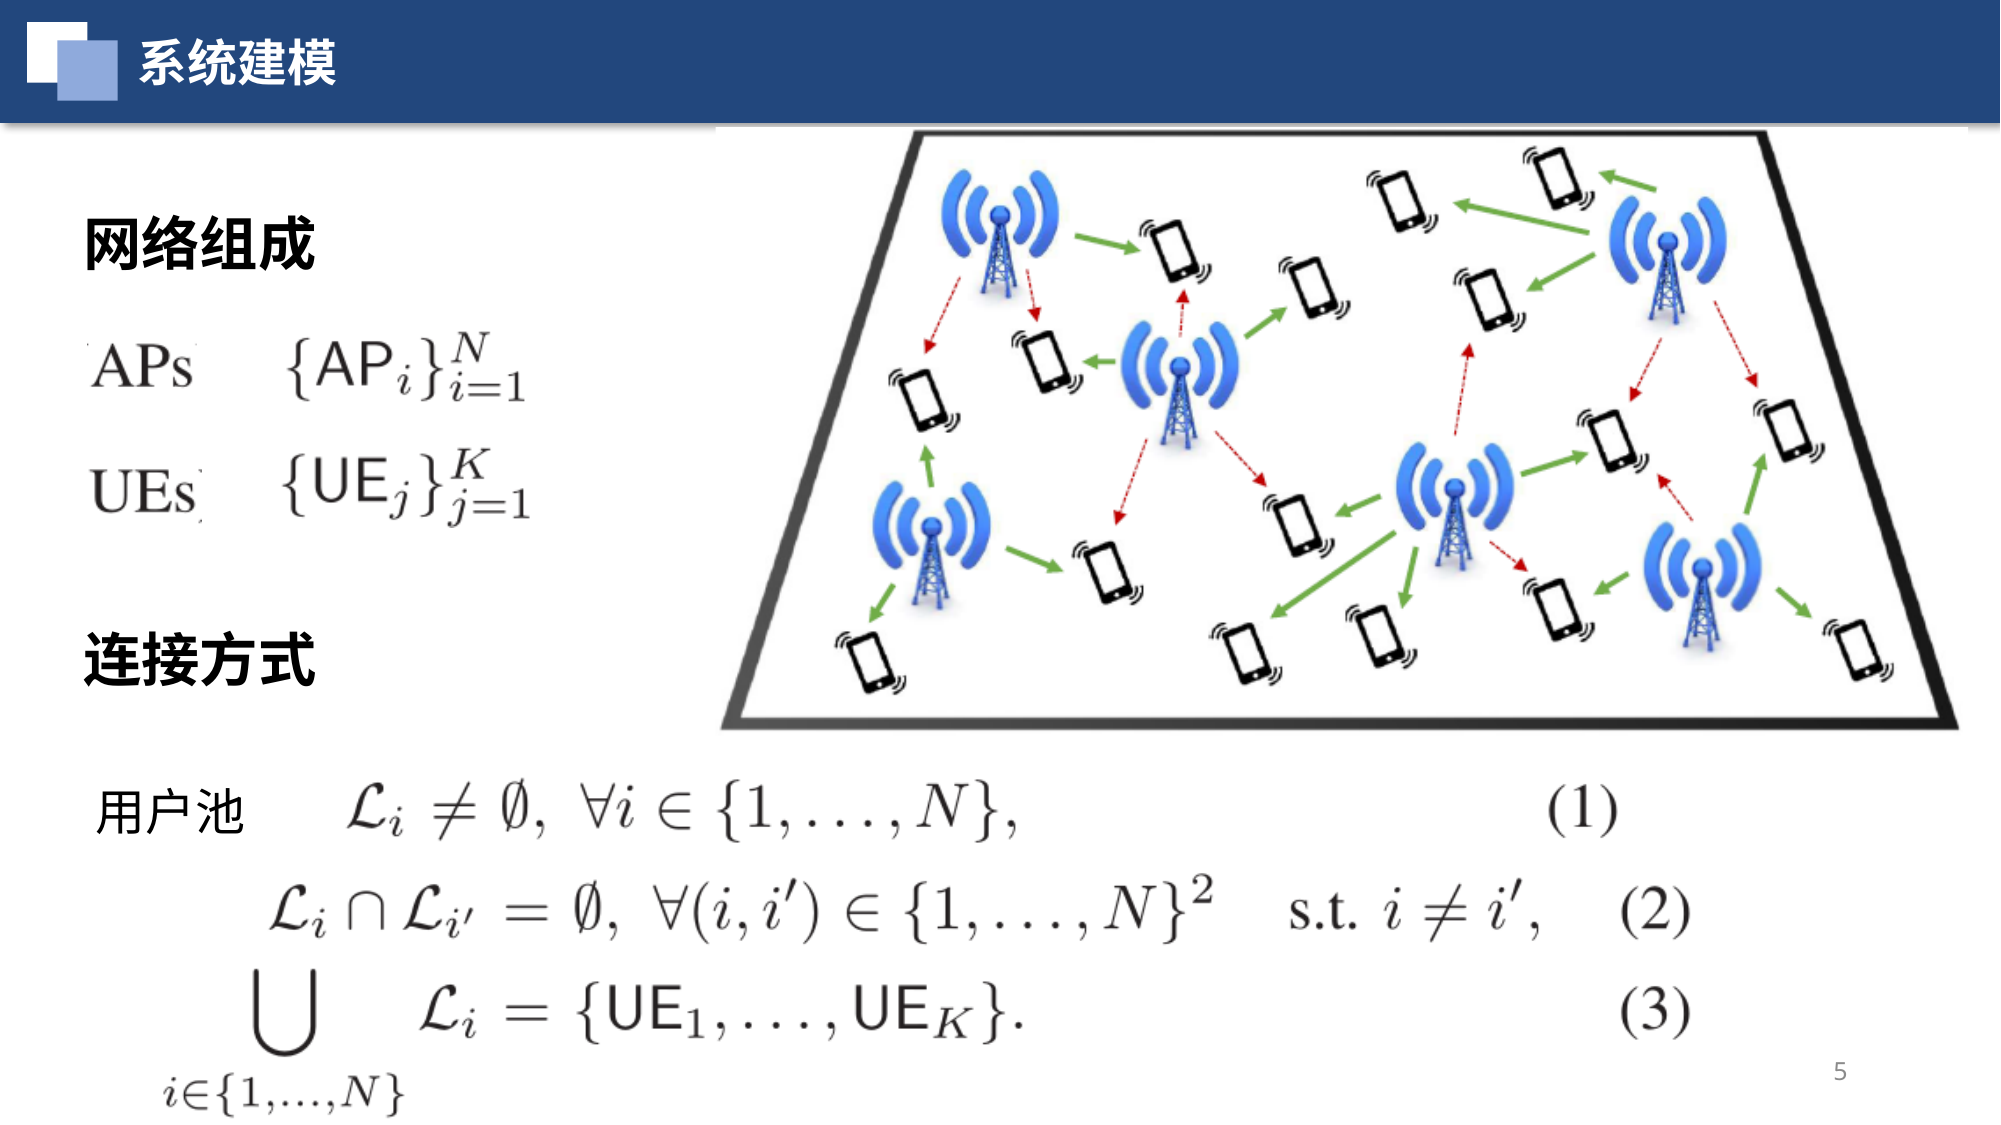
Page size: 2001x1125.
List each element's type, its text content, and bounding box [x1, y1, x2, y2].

text_box 系统建模 [123, 24, 782, 99]
text_box [0, 0, 2000, 124]
slide_number 5 [1745, 1042, 1863, 1103]
picture [332, 764, 1657, 857]
text_box 用户池 [80, 772, 281, 848]
picture [87, 449, 202, 525]
text_box [26, 21, 88, 84]
text_box [56, 39, 119, 102]
picture [267, 320, 545, 403]
text_box 连接方式 [68, 615, 370, 701]
picture [280, 446, 533, 528]
picture [715, 127, 1969, 748]
picture [134, 861, 1745, 1123]
text_box 网络组成 [68, 199, 370, 285]
picture [87, 328, 197, 395]
